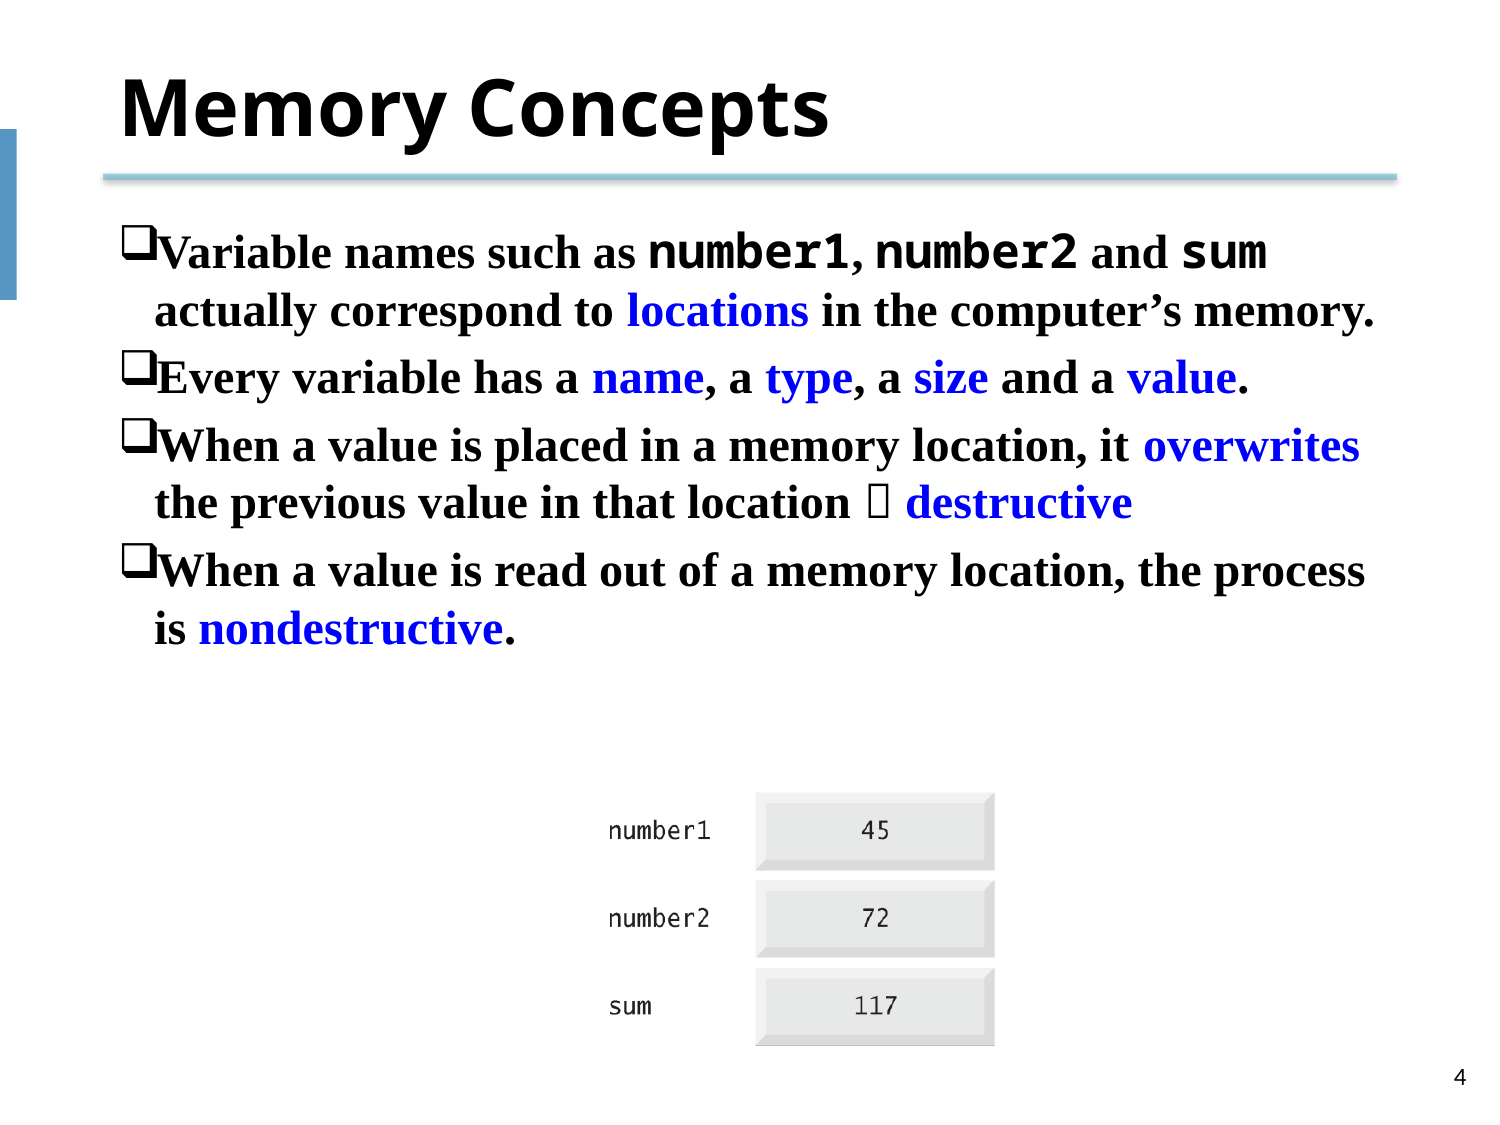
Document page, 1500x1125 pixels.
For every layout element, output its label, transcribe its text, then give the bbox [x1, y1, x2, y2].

picture [154, 768, 1264, 1057]
slide_number 4 [1131, 1045, 1482, 1106]
list Variable names such as number1, number2 and sum actually correspond to locations in the computer’s memory. Every variable has a name, a type, a size and a value. When a value is placed in a memory location, it overwrites the previous value in that location  destructive When a value is read out of a memory location, the process is nondestructive. [103, 212, 1397, 762]
title Memory Concepts [103, 25, 1397, 185]
